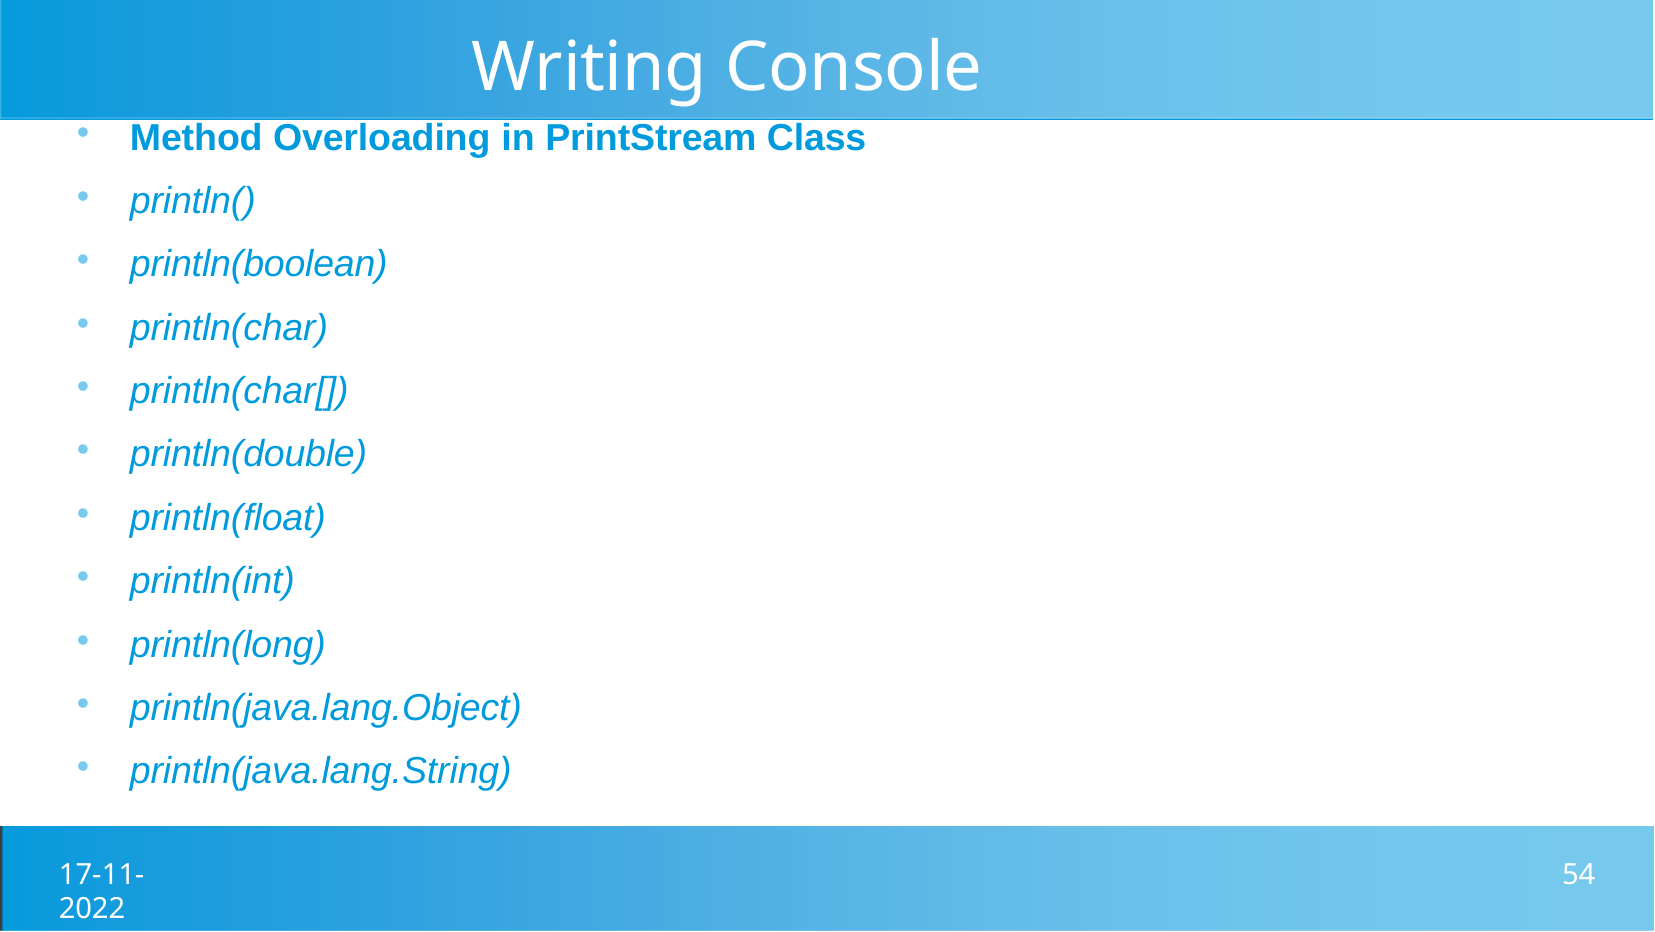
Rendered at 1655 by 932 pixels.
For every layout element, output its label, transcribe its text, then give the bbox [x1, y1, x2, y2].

picture [95, 826, 1654, 931]
picture [93, 0, 1653, 118]
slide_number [56, 856, 208, 932]
slide_number 54 [1555, 856, 1601, 932]
title Writing Console Output [469, 19, 1184, 187]
text_box Method Overloading in PrintStream Class println() println(boolean) println(char) println(char[]) println(double) println(float) println(int) println(long) println(java.lang.Object) println(java.lang.String) [74, 92, 872, 792]
